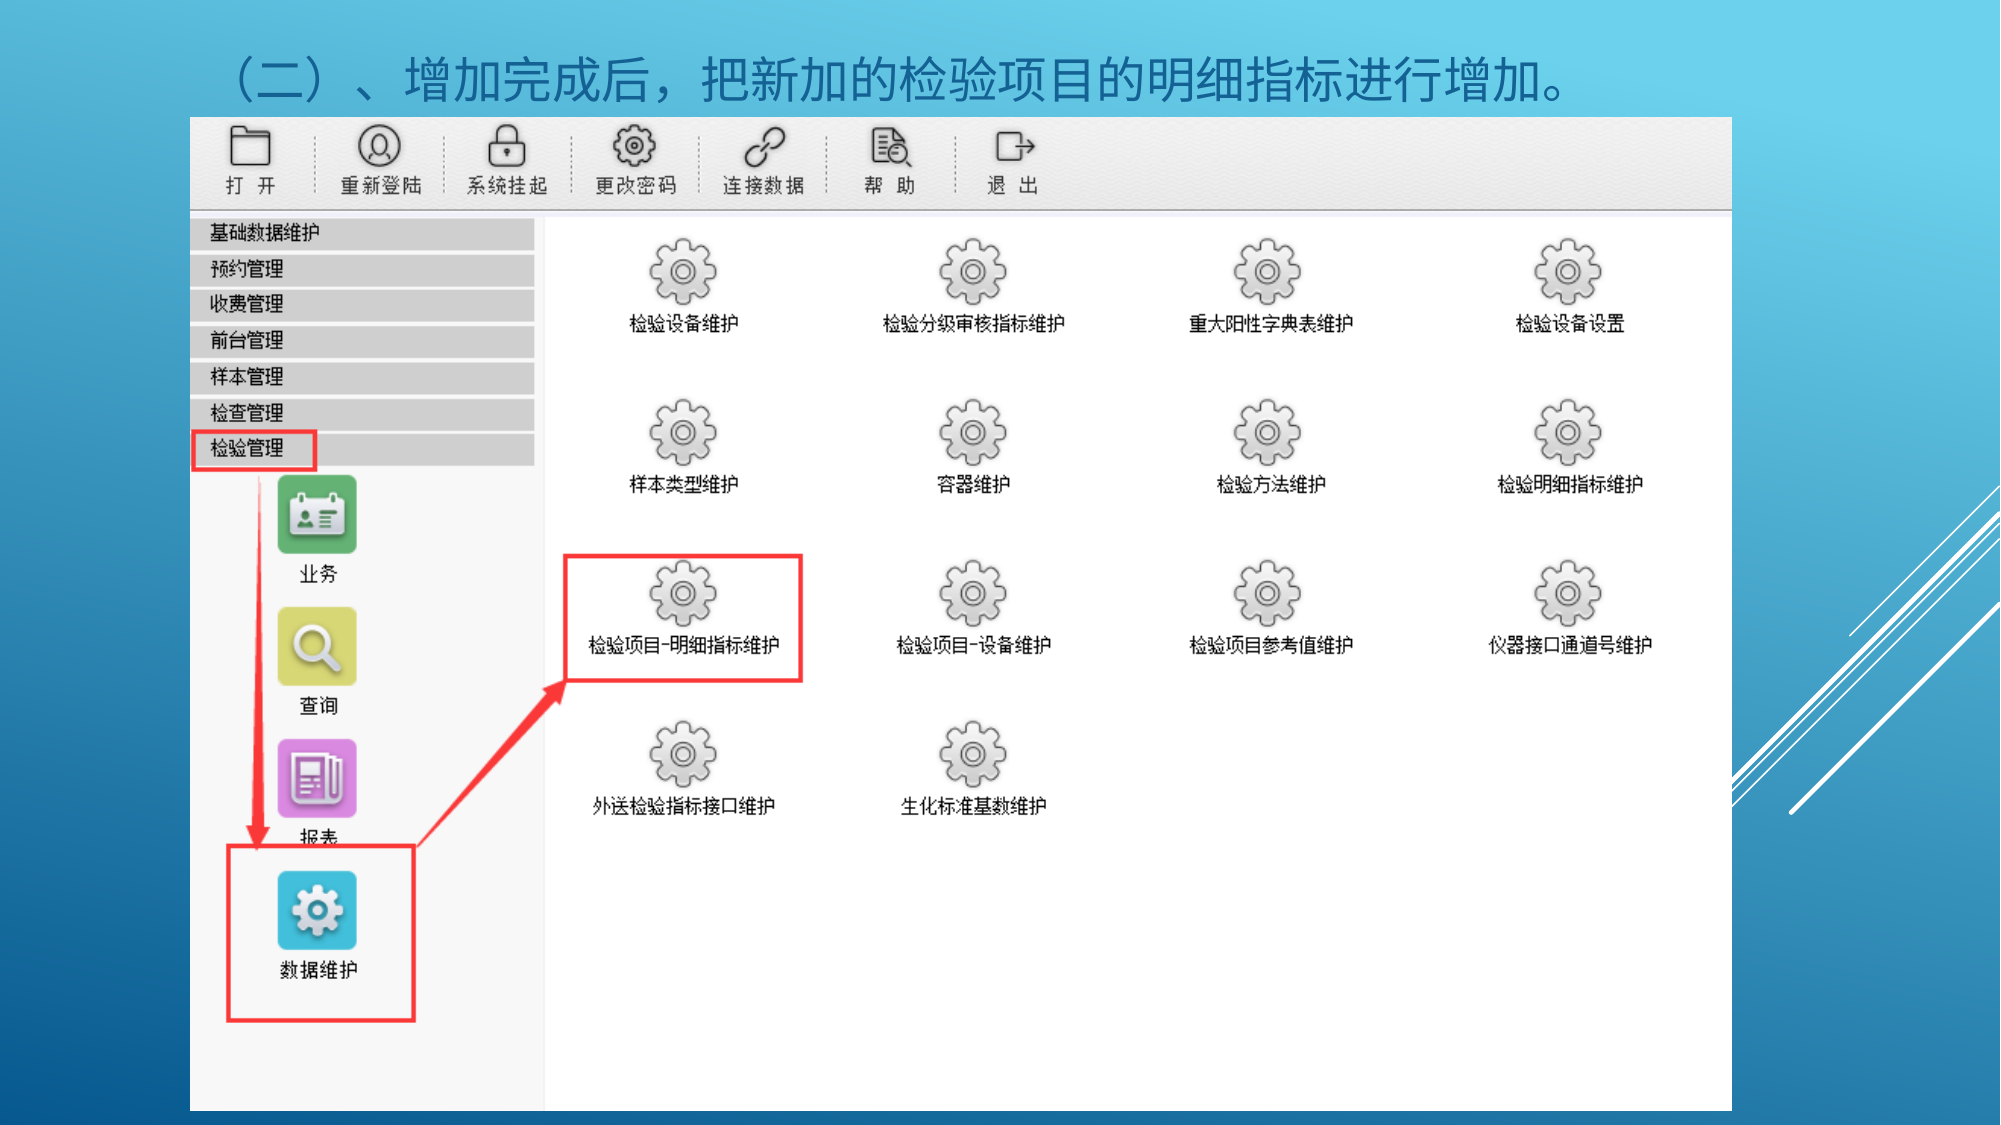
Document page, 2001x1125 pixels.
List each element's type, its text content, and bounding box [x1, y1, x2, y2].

picture [190, 117, 1732, 1111]
title （二）、增加完成后，把新加的检验项目的明细指标进行增加。 [190, 20, 1667, 117]
